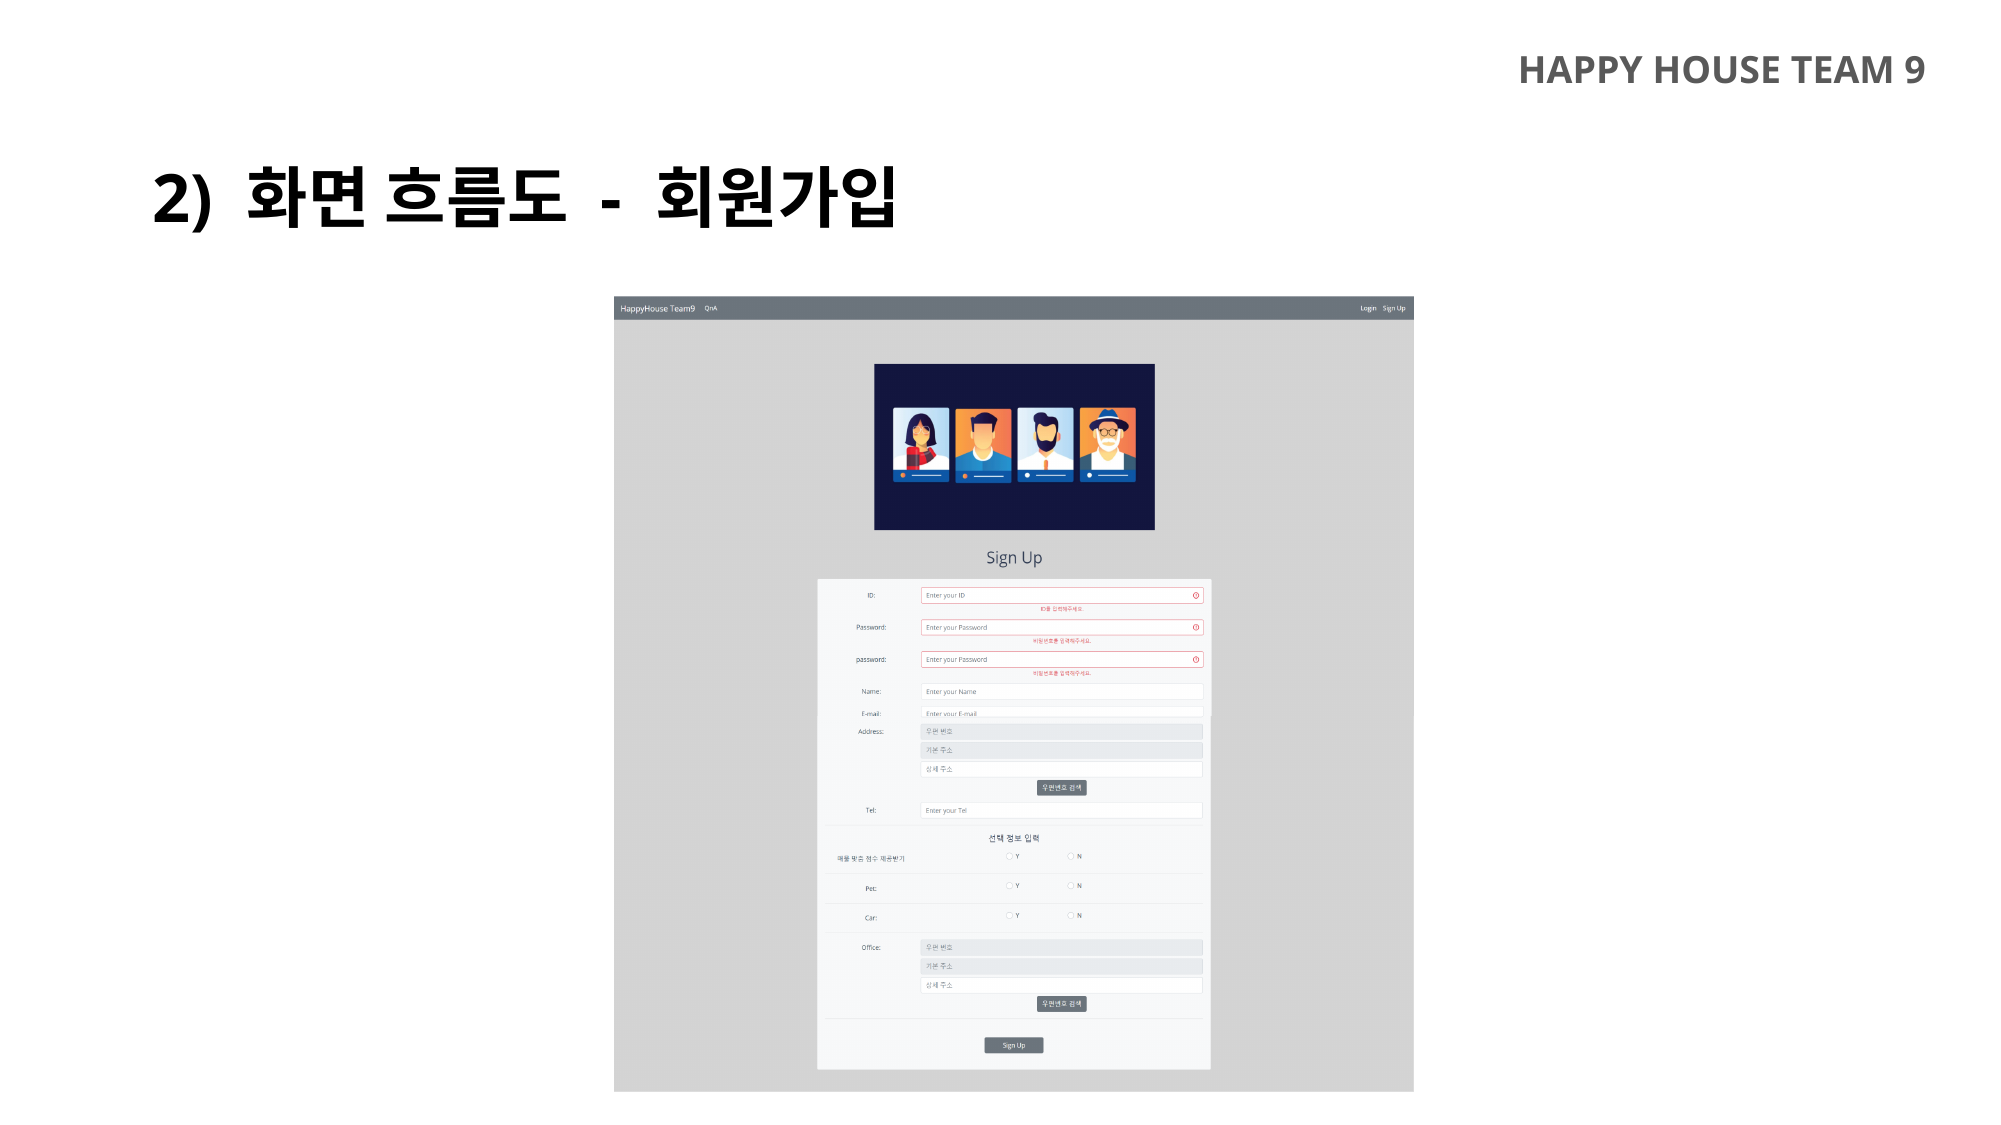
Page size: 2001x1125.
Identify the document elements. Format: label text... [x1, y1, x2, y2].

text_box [614, 296, 1414, 1092]
text_box HAPPY HOUSE TEAM 9 [1502, 13, 1983, 86]
text_box 2) 화면 흐름도 - 회원가입 [137, 72, 1495, 263]
